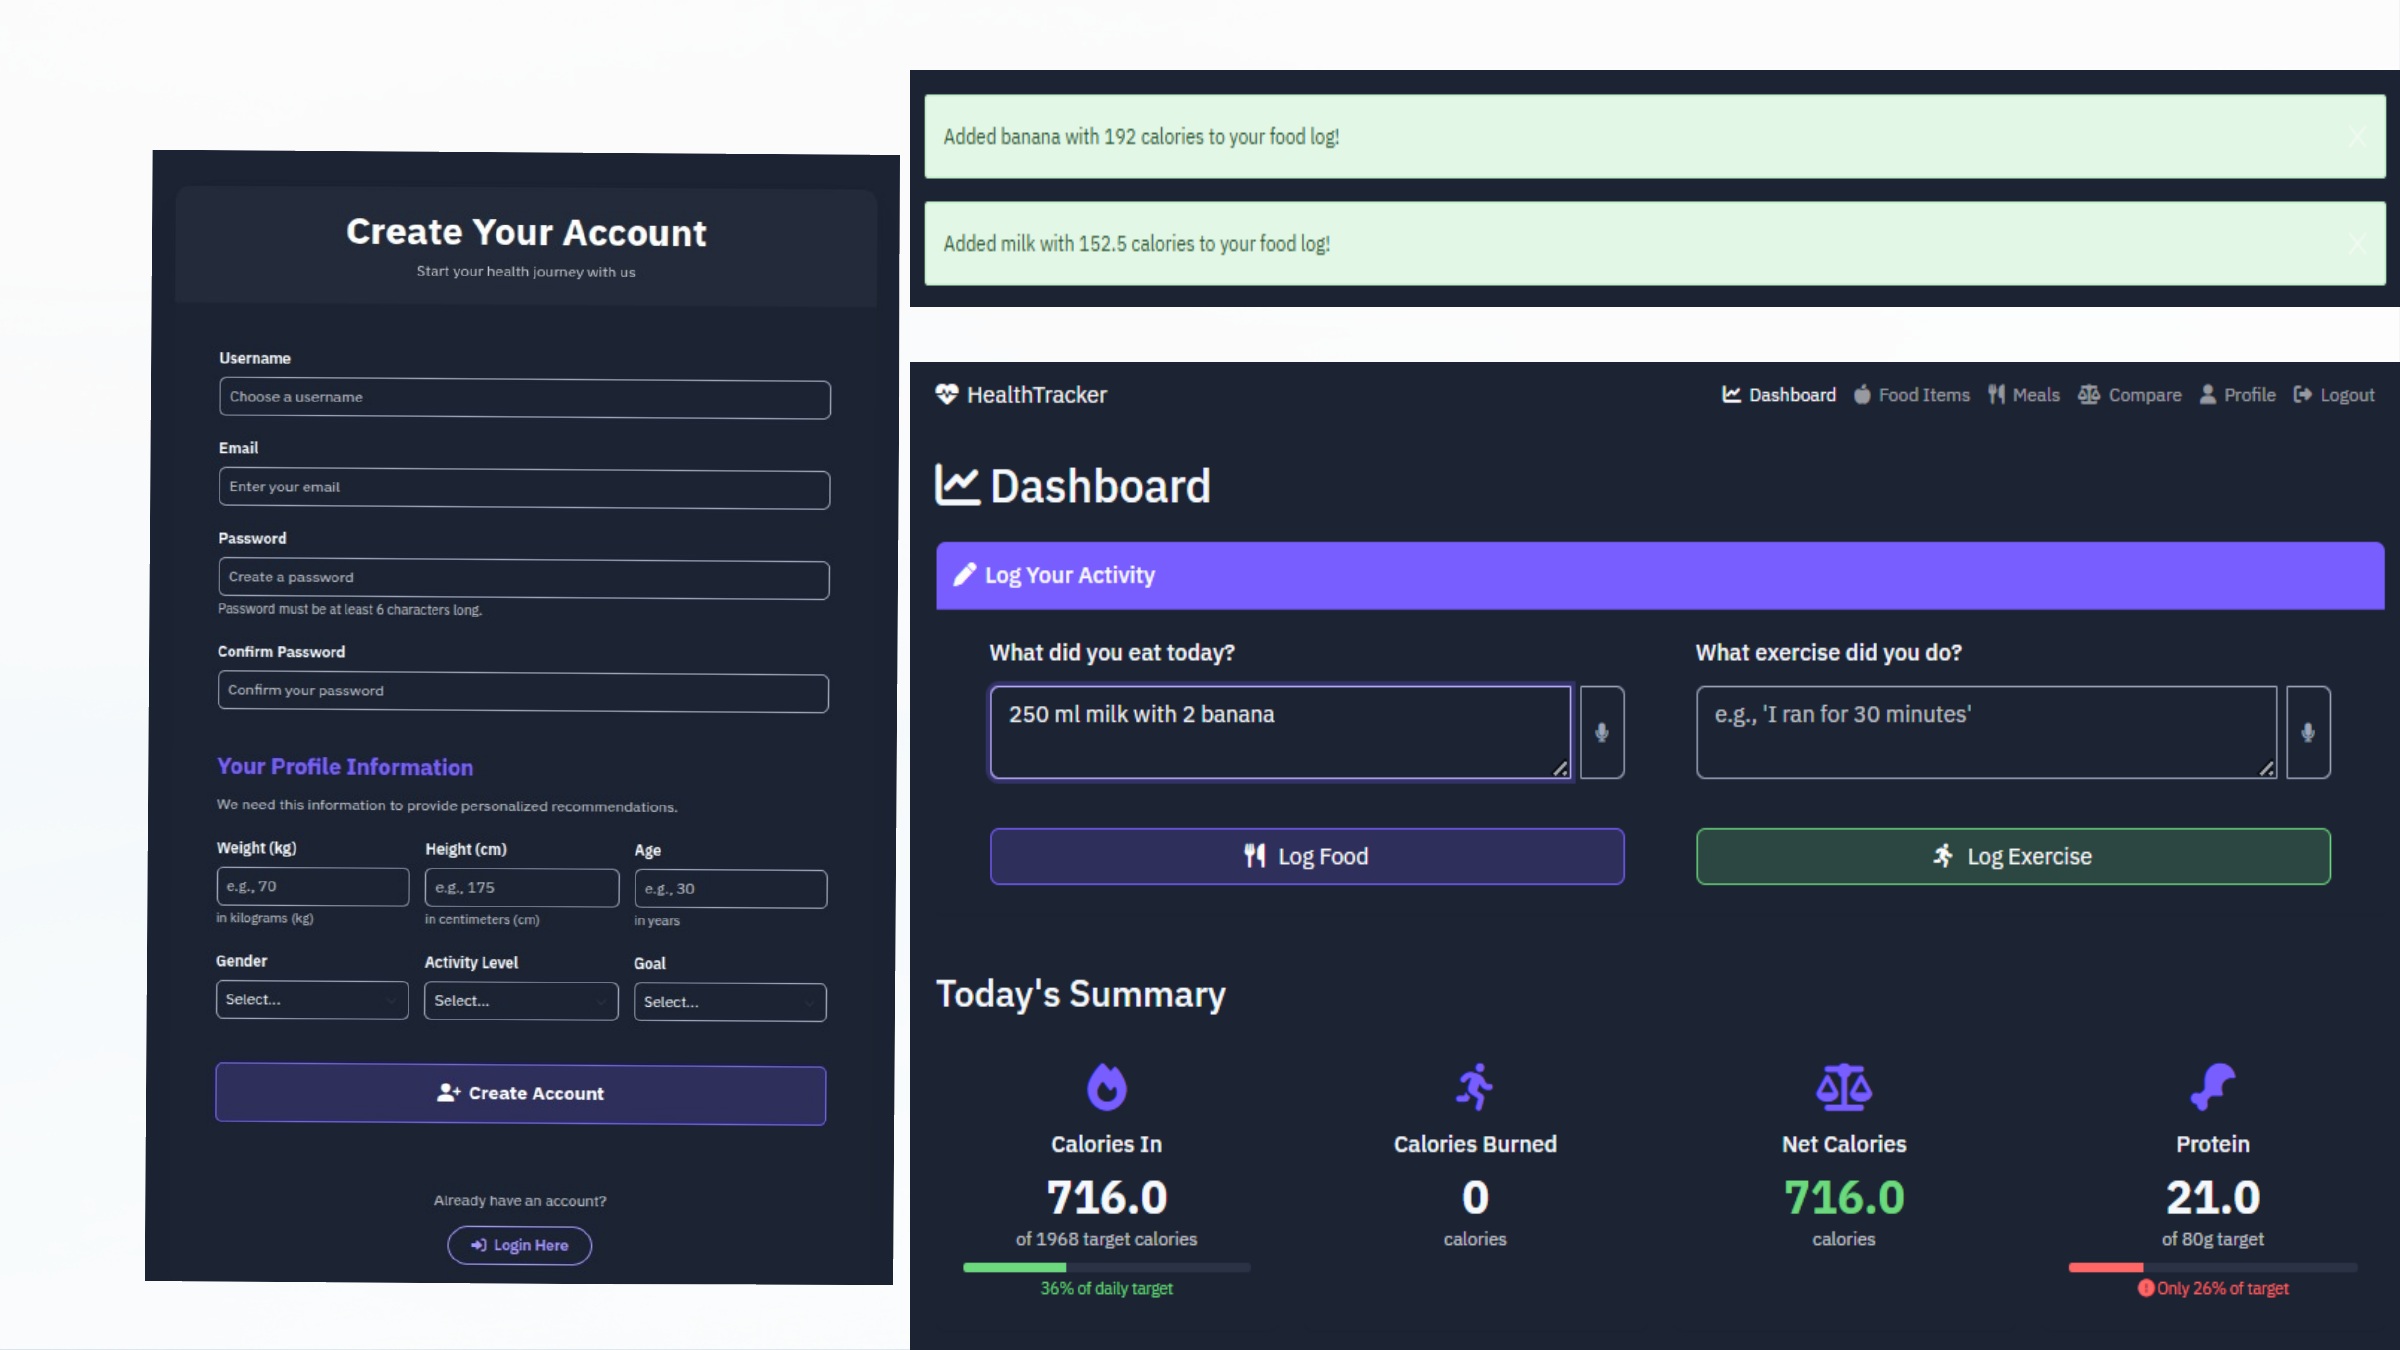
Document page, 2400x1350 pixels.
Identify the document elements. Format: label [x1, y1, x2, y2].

picture [910, 70, 2400, 307]
picture [910, 362, 2400, 1350]
picture [145, 151, 900, 1284]
